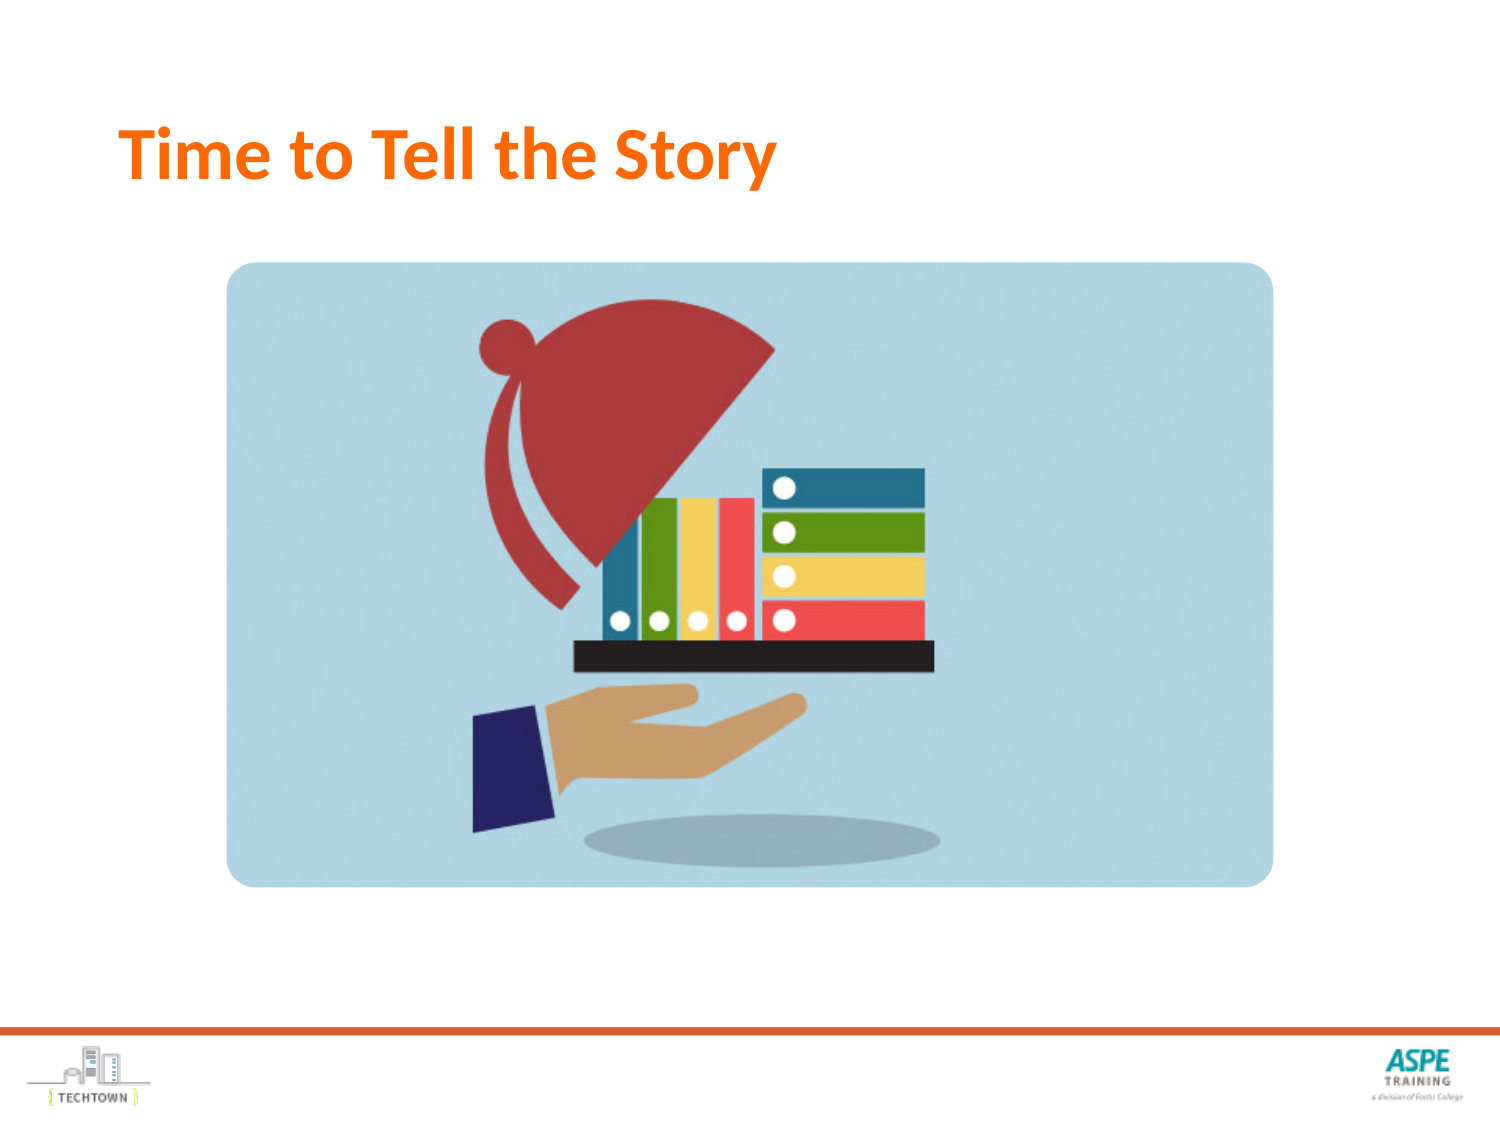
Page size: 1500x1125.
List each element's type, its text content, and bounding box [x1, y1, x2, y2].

title Time to Tell the Story [103, 59, 1397, 250]
picture [226, 262, 1274, 888]
